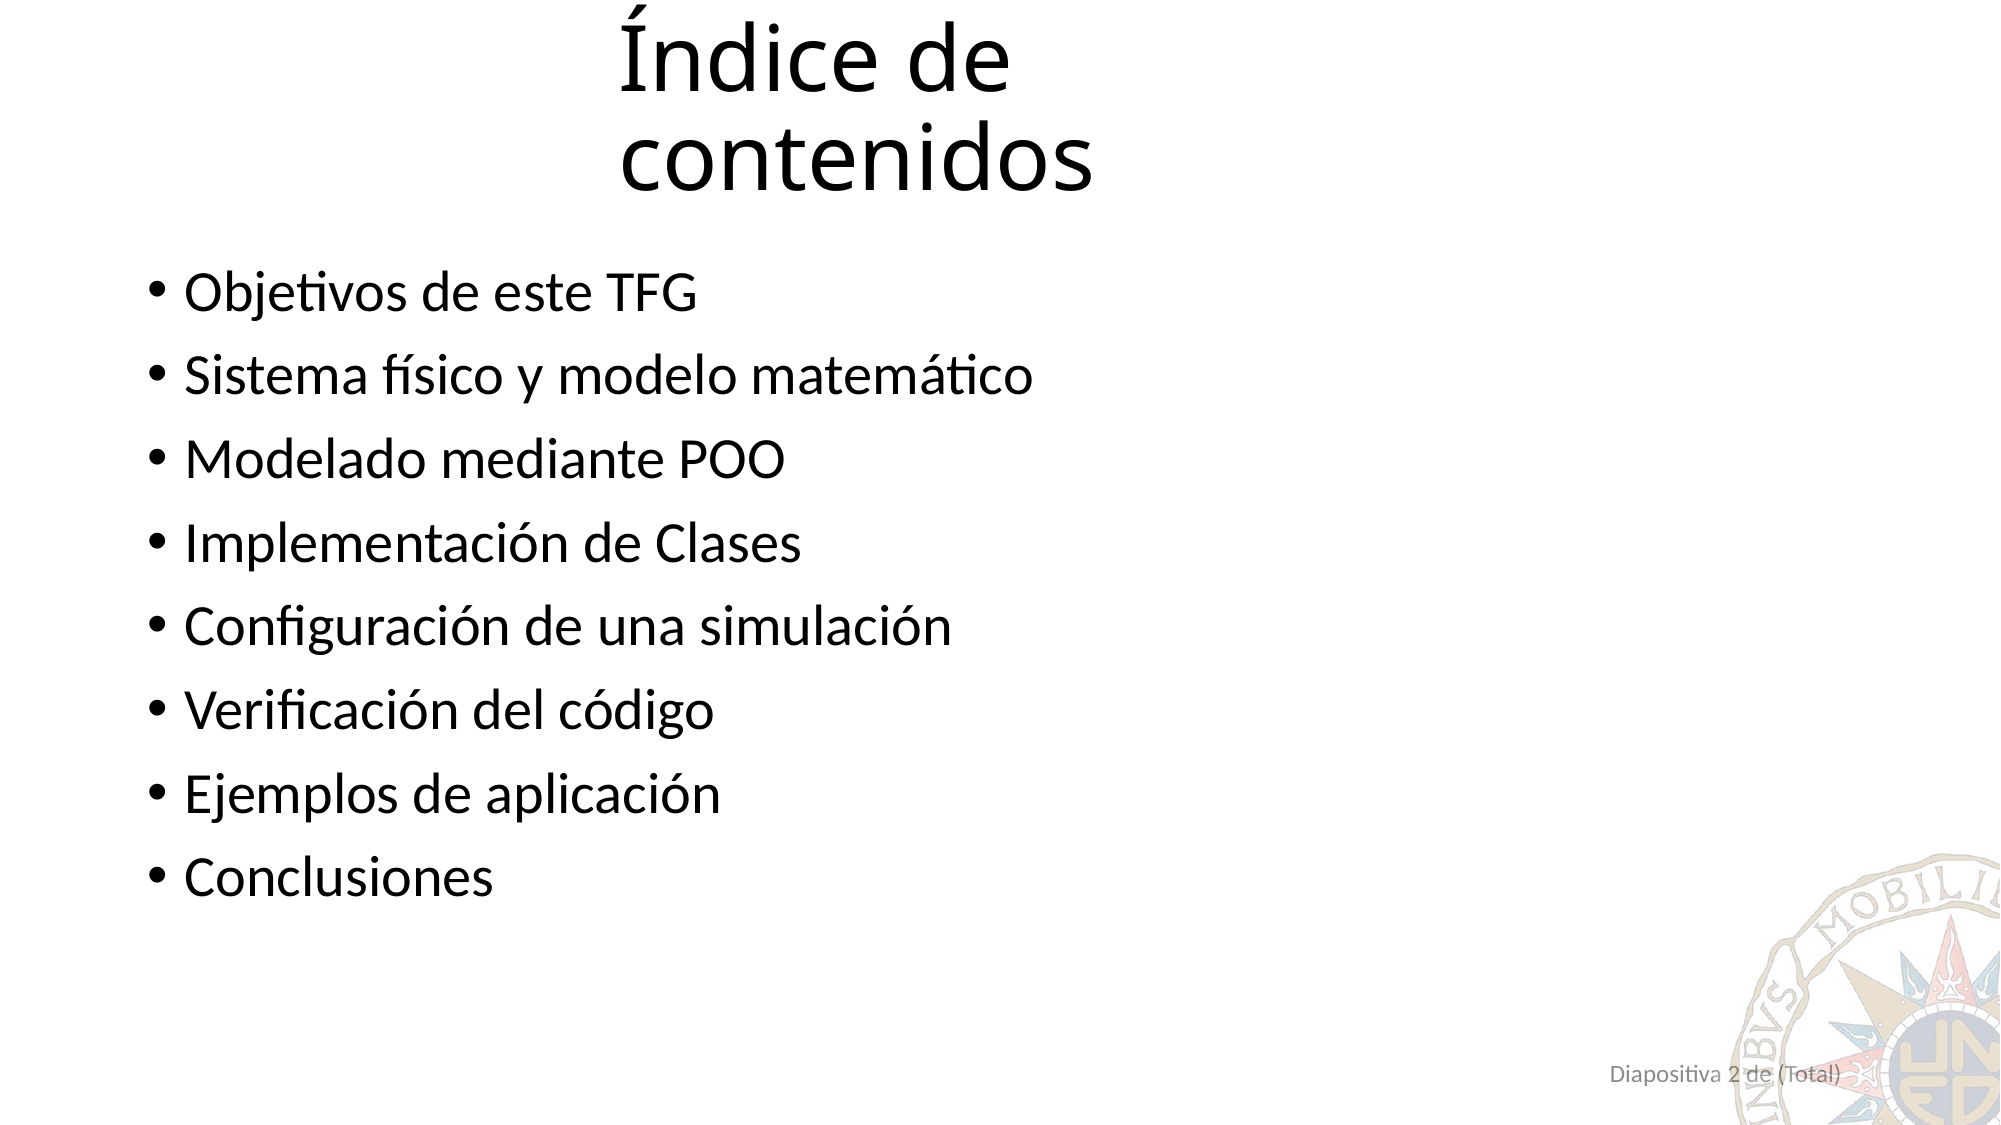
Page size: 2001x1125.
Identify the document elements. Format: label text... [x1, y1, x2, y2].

picture [1713, 839, 2000, 1125]
slide_number 2 [1412, 1042, 1713, 1103]
list Objetivos de este TFG Sistema físico y modelo matemático Modelado mediante POO Implementación de Clases Configuración de una simulación Verificación del código Ejemplos de aplicación Conclusiones [131, 253, 1857, 968]
title Índice de contenidos [603, 45, 1413, 178]
